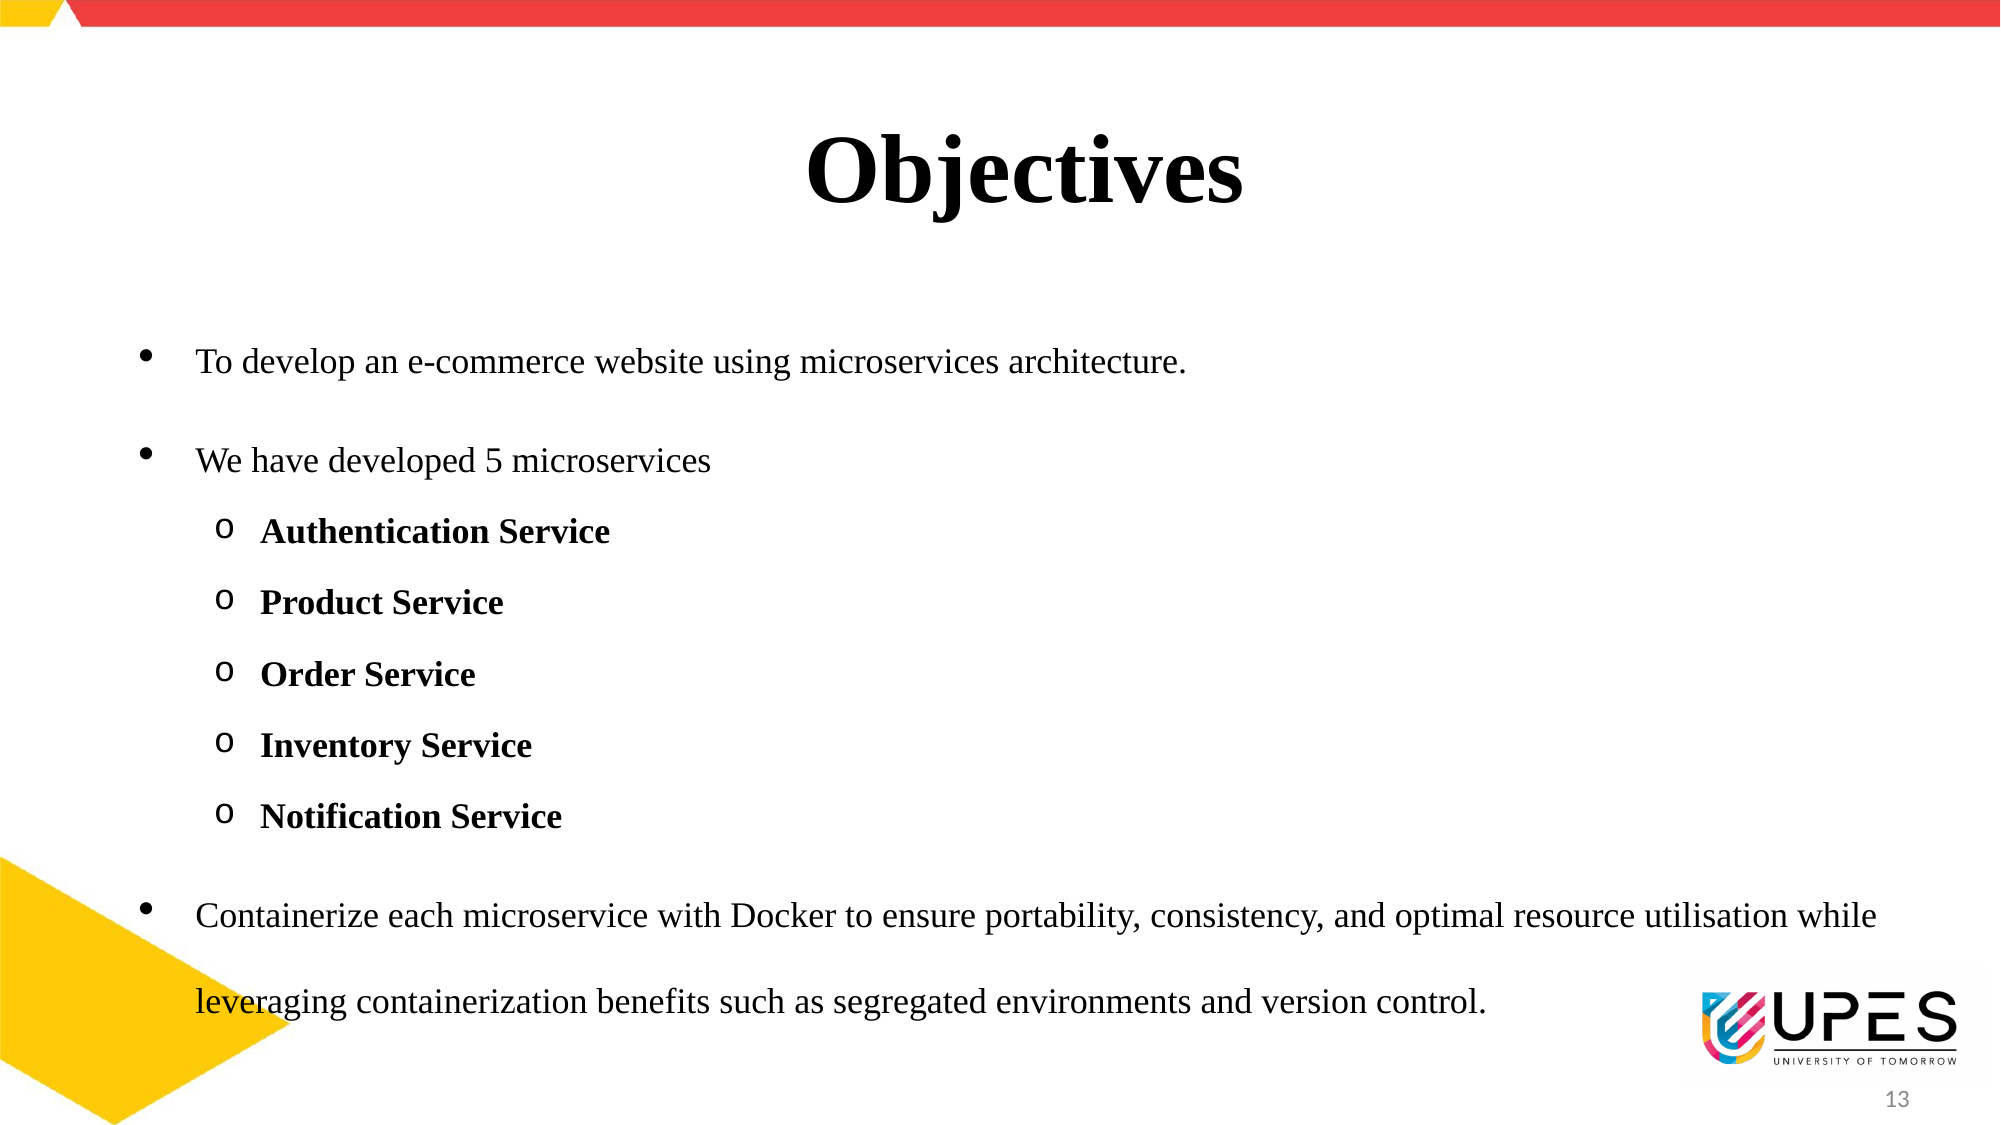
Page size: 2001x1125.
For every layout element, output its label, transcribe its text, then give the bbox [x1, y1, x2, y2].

title Objectives [125, 70, 1925, 258]
list To develop an e-commerce website using microservices architecture. We have developed 5 microservices Authentication Service Product Service Order Service Inventory Service Notification Service Containerize each microservice with Docker to ensure portability, consistency, and optimal resource utilisation while leveraging containerization benefits such as segregated environments and version control. [125, 287, 1925, 1030]
picture [0, 0, 2001, 1125]
